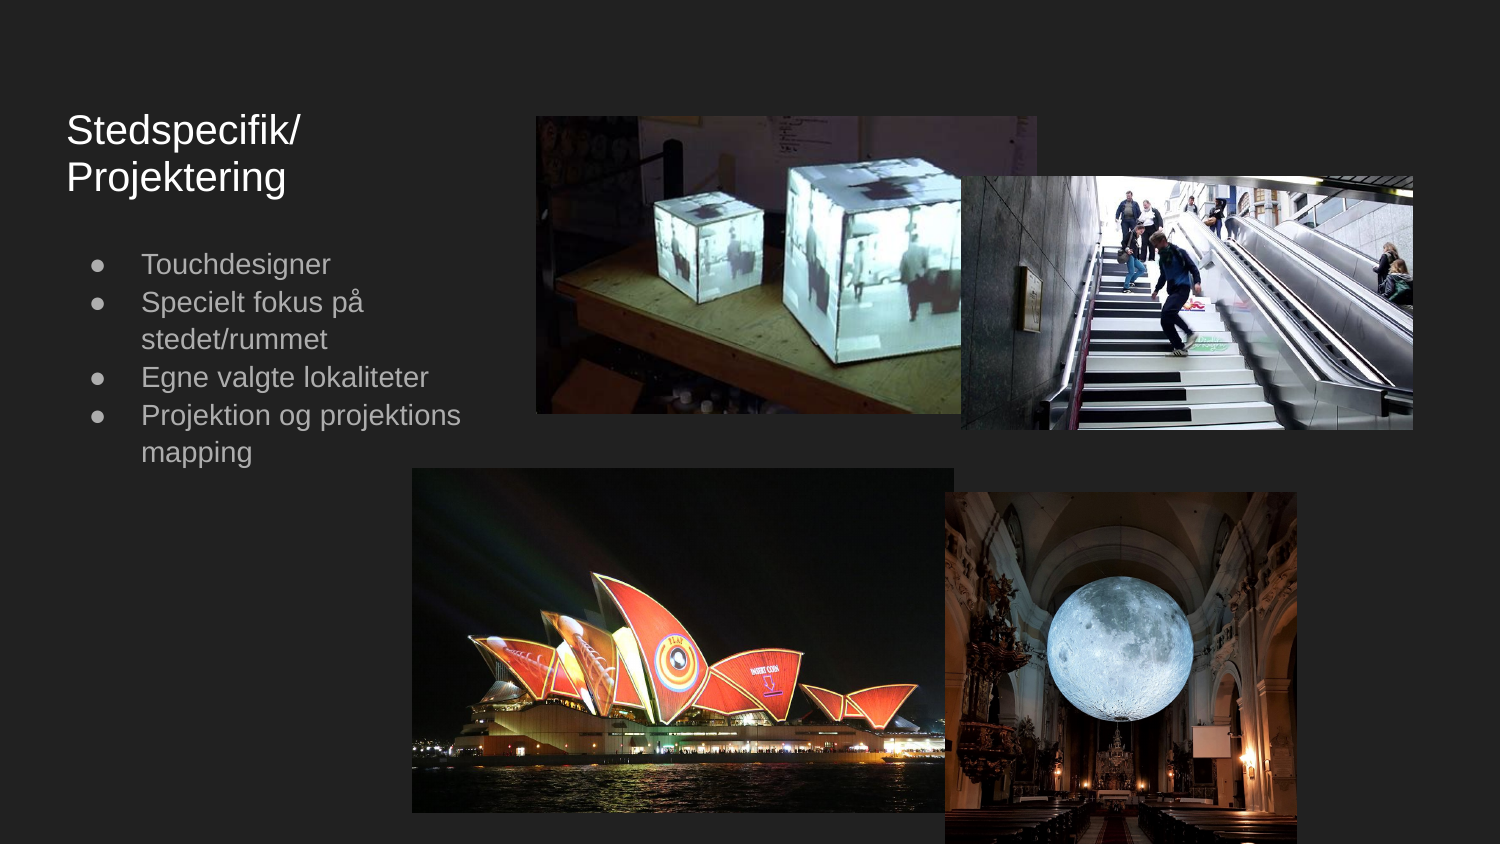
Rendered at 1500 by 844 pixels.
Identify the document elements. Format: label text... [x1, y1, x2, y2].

title Stedspecifik/Projektering [51, 91, 512, 216]
picture [412, 468, 1297, 844]
picture [535, 116, 1413, 430]
list Touchdesigner Specielt fokus på stedet/rummet Egne valgte lokaliteter Projektion og projektions mapping [51, 227, 512, 750]
